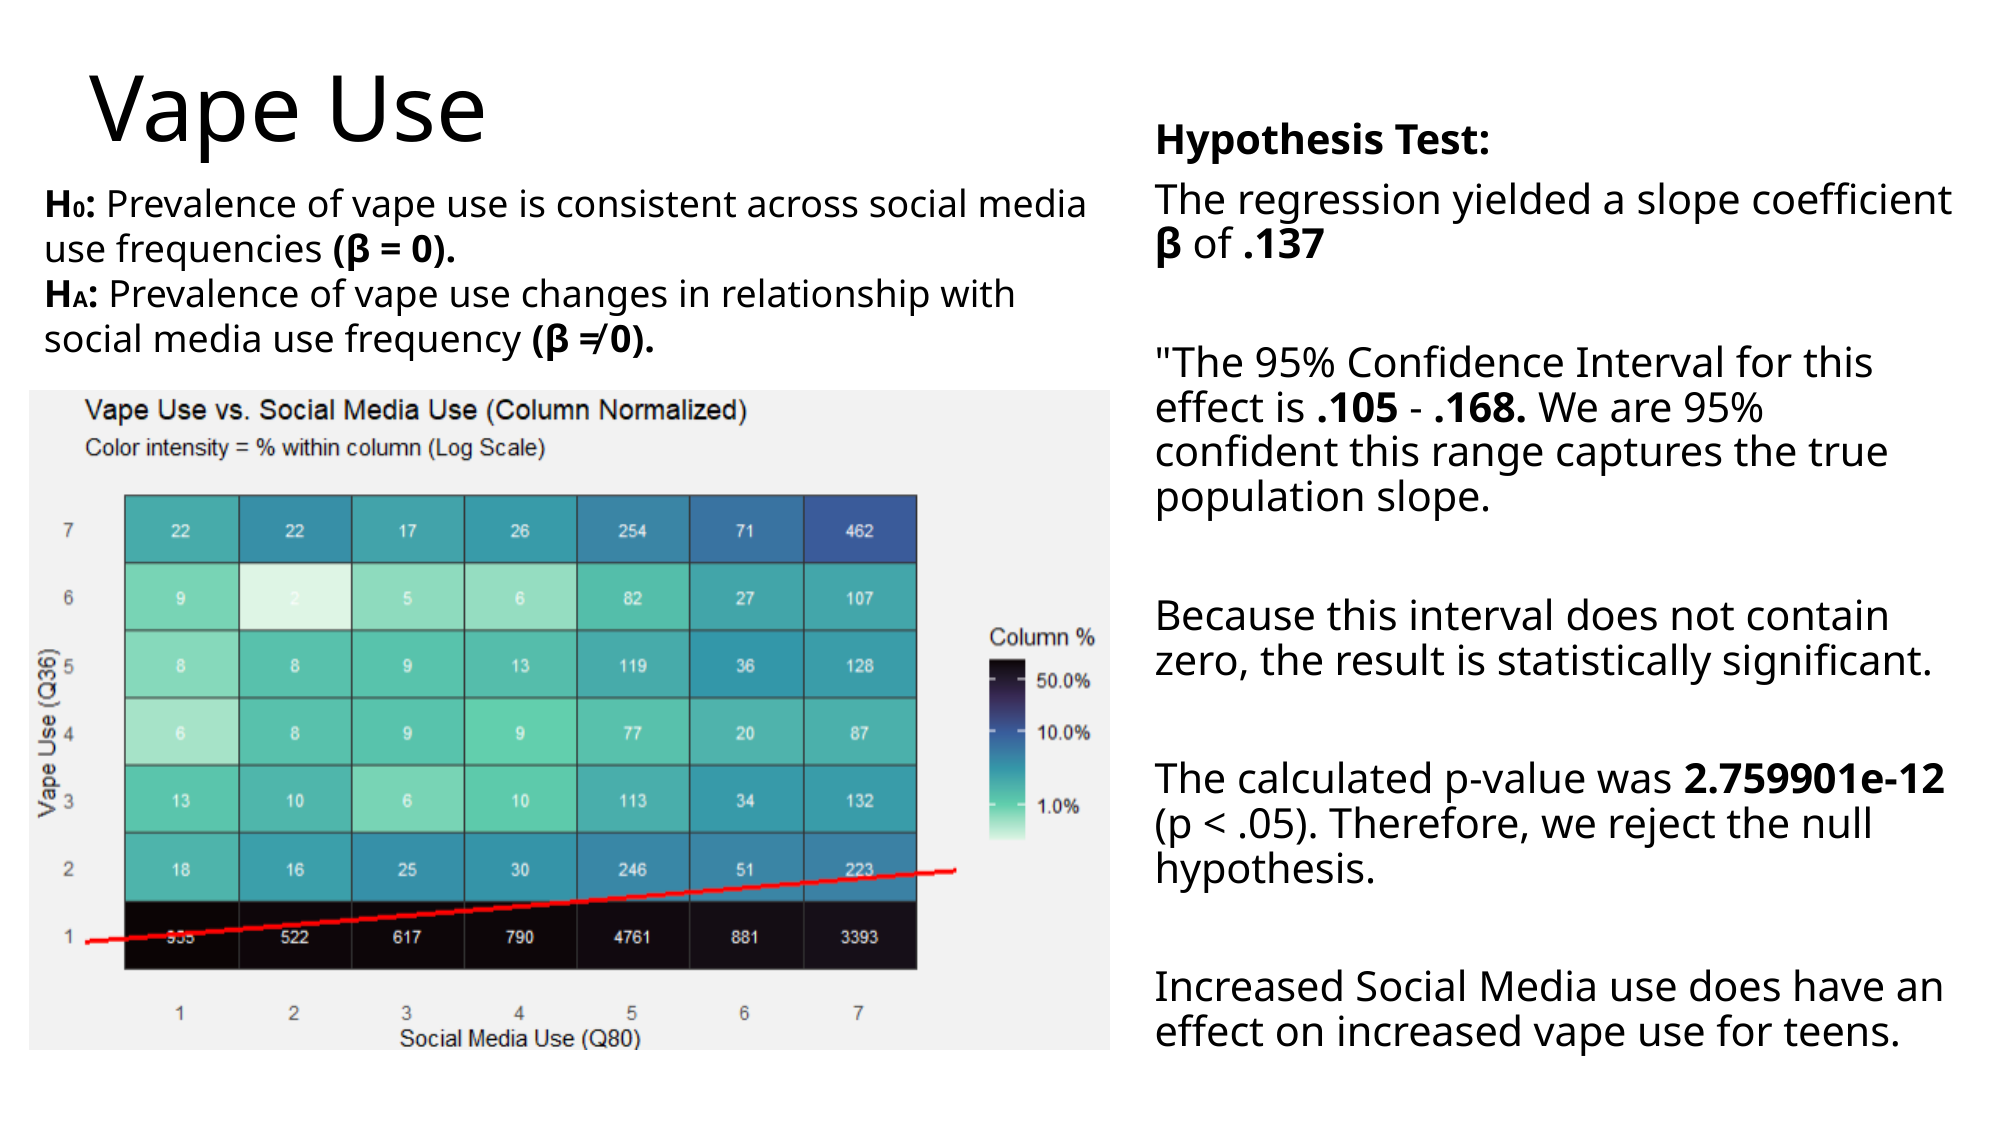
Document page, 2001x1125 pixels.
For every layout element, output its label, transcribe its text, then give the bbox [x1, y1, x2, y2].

list Hypothesis Test: The regression yielded a slope coefficient β of .137 "The 95% Confidence Interval for this effect is .105 - .168. We are 95% confident this range captures the true population slope. Because this interval does not contain zero, the result is statistically significant. The calculated p-value was 2.759901e-12 (p < .05). Therefore, we reject the null hypothesis. Increased Social Media use does have an effect on increased vape use for teens. [1139, 111, 1971, 1078]
text_box H0: Prevalence of vape use is consistent across social media use frequencies (β = 0). HA: Prevalence of vape use changes in relationship with social media use frequency (β ≠ 0). [29, 172, 1114, 413]
picture [28, 389, 1110, 1051]
title Vape Use [74, 2, 1800, 221]
